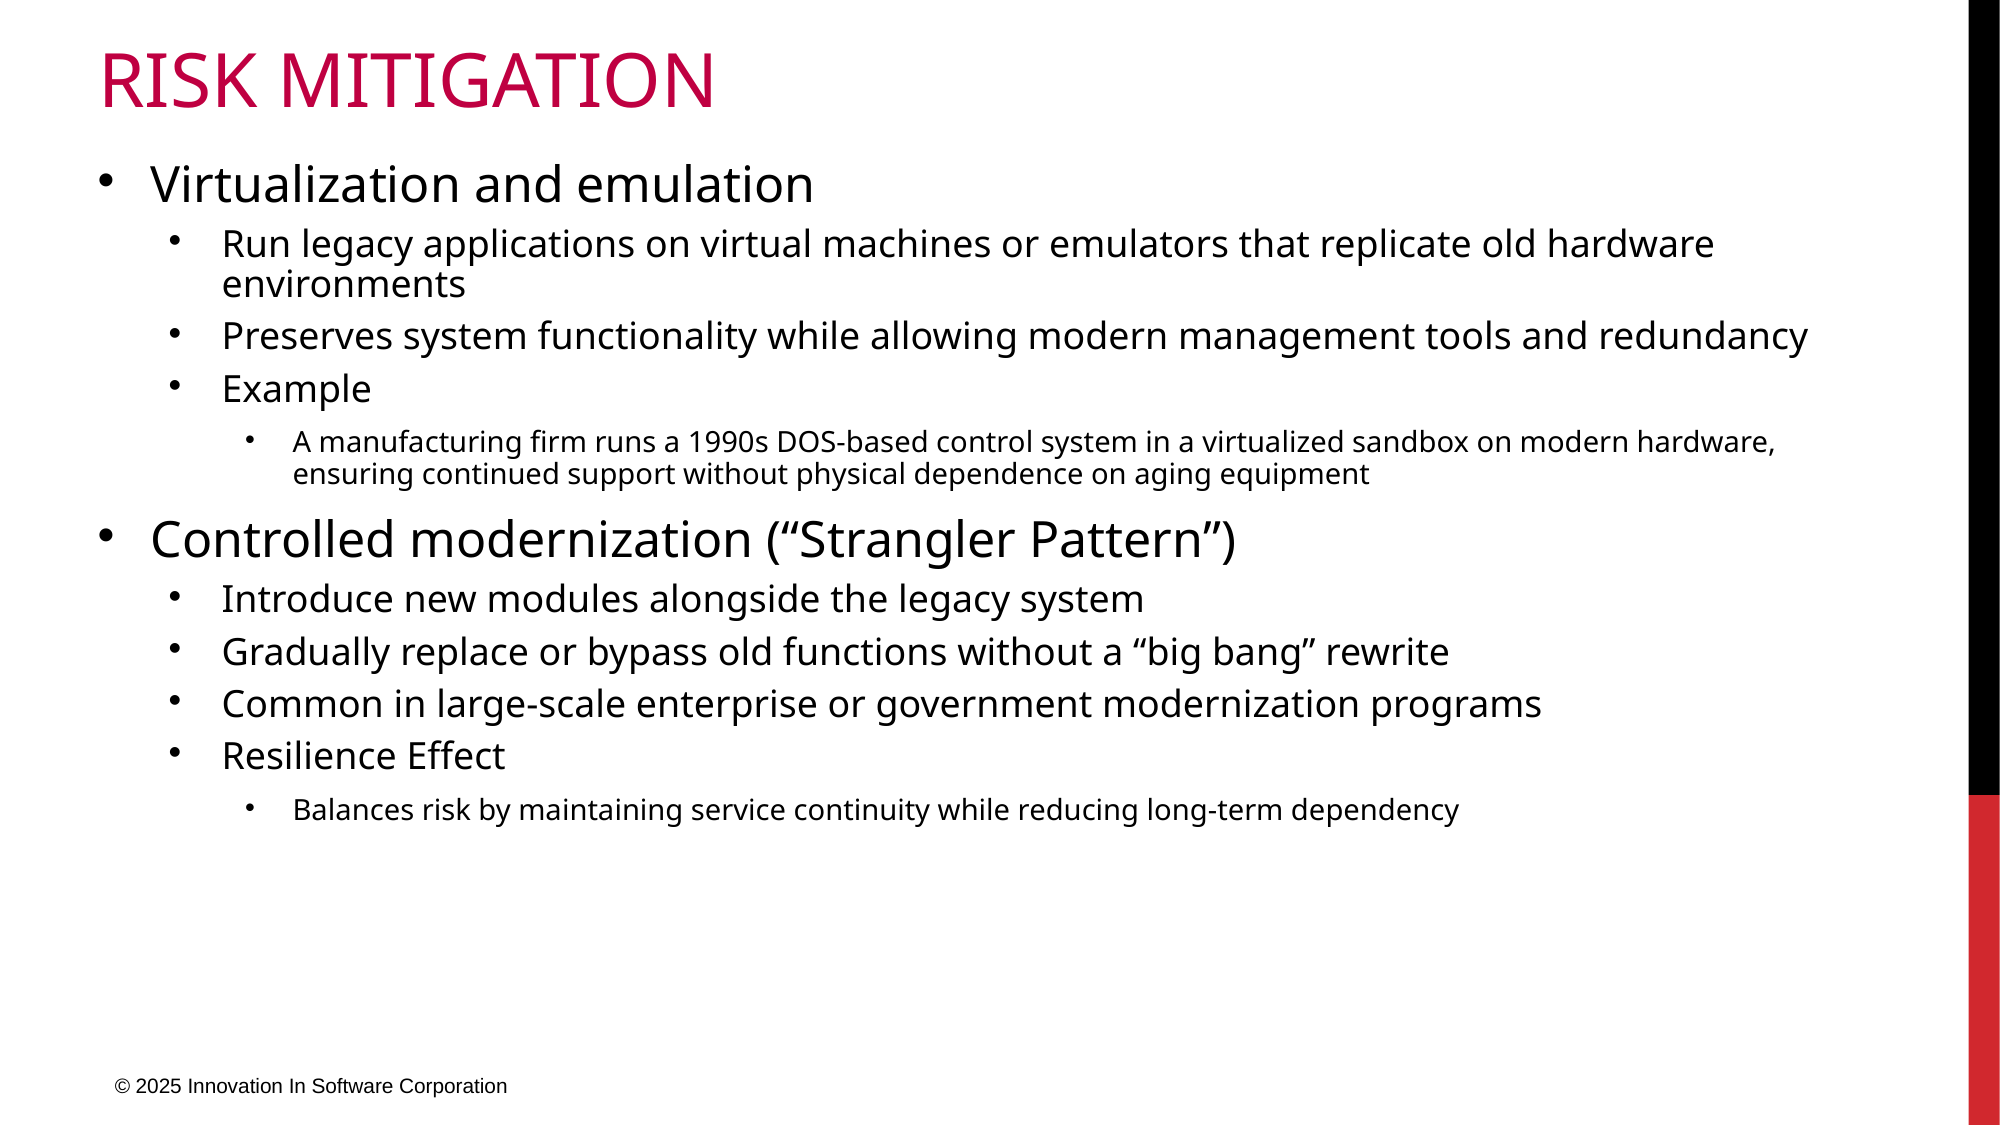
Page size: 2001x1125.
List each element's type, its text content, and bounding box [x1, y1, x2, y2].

title Risk Mitigation [98, 23, 1413, 143]
list Virtualization and emulation Run legacy applications on virtual machines or emulators that replicate old hardware environments Preserves system functionality while allowing modern management tools and redundancy Example A manufacturing firm runs a 1990s DOS-based control system in a virtualized sandbox on modern hardware, ensuring continued support without physical dependence on aging equipment Controlled modernization (“Strangler Pattern”) Introduce new modules alongside the legacy system Gradually replace or bypass old functions without a “big bang” rewrite Common in large-scale enterprise or government modernization programs Resilience Effect Balances risk by maintaining service continuity while reducing long-term dependency [79, 158, 1884, 988]
footer © 2025 Innovation In Software Corporation [99, 1065, 850, 1112]
